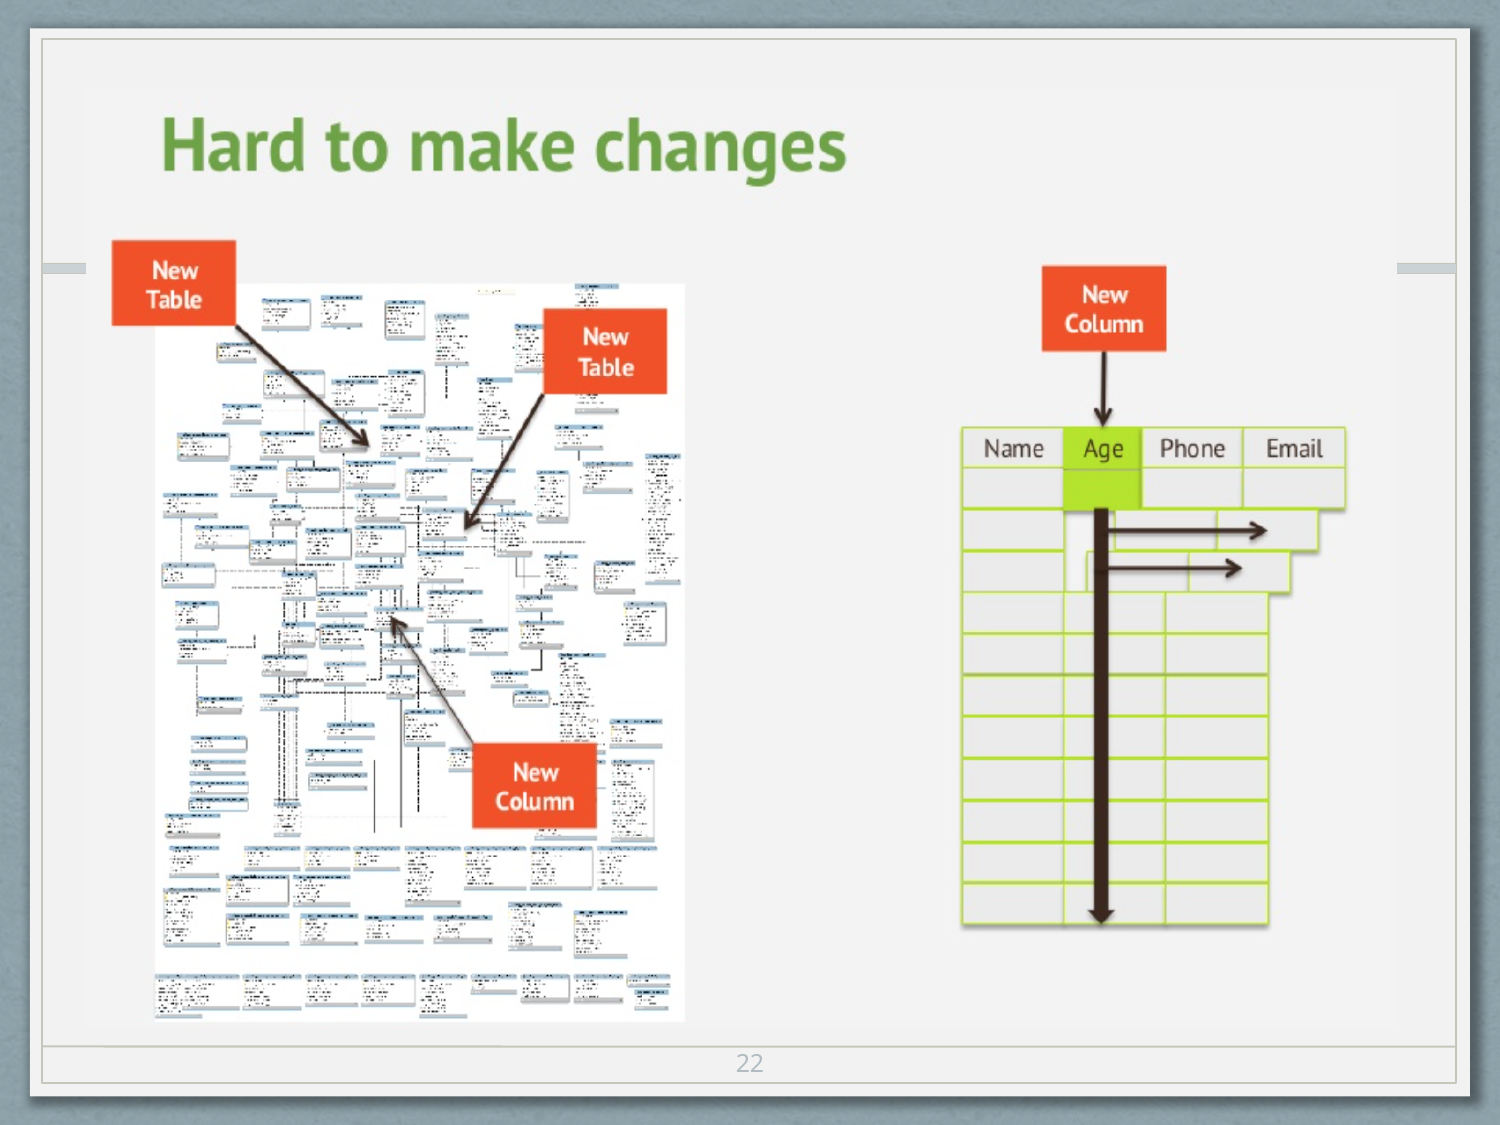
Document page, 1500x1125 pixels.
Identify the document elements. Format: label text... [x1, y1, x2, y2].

picture [86, 87, 1398, 1029]
slide_number 22 [687, 1045, 813, 1088]
